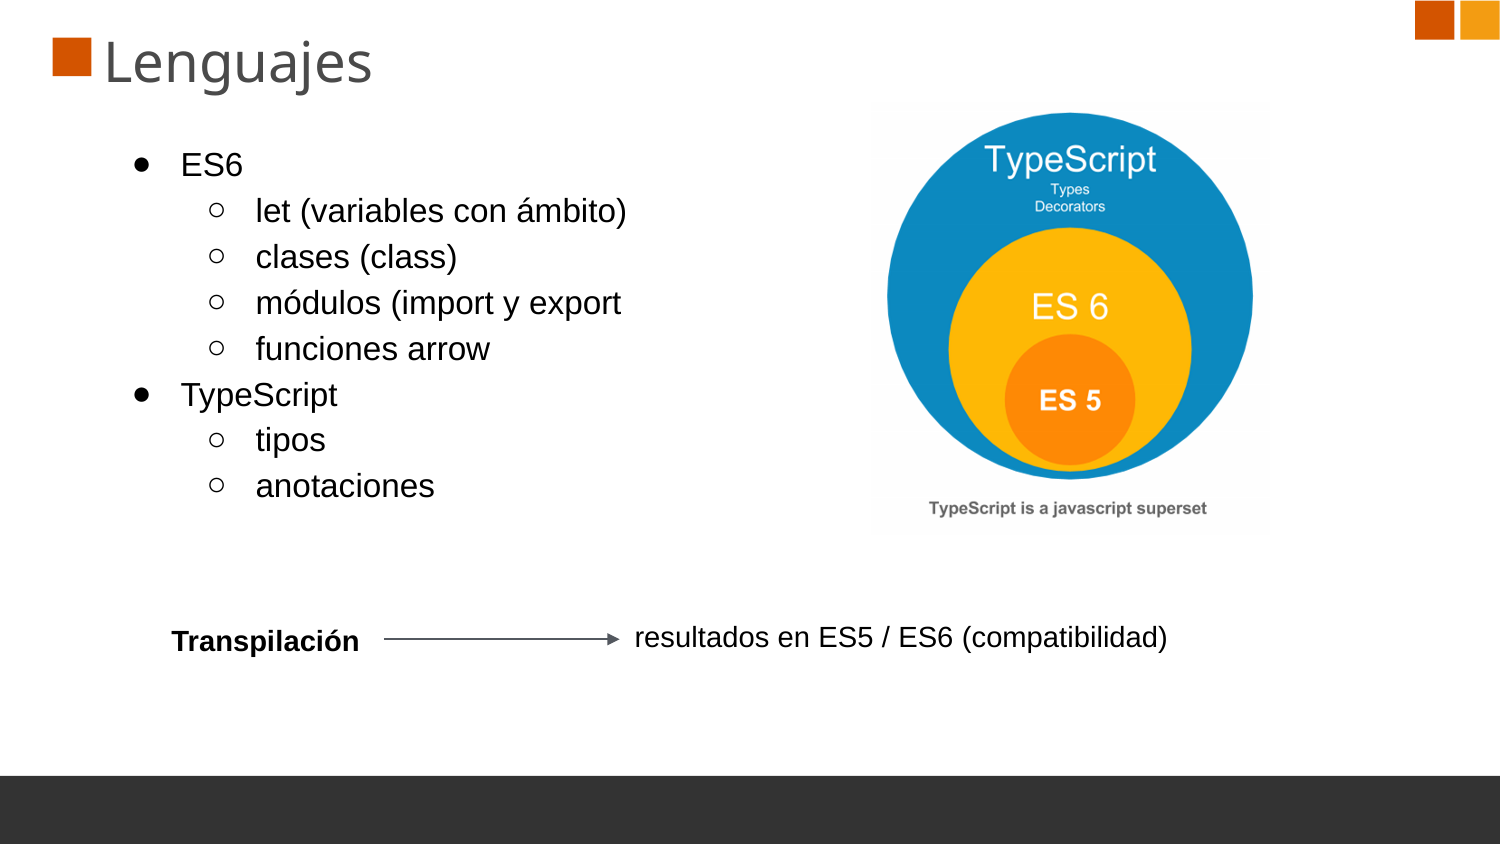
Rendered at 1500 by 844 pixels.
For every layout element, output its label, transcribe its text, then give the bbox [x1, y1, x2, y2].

title Lenguajes [94, 17, 1381, 107]
text_box resultados en ES5 / ES6 (compatibilidad) [619, 602, 1200, 676]
picture [852, 93, 1302, 541]
list ES6 let (variables con ámbito) clases (class) módulos (import y export funciones arrow TypeScript tipos anotaciones [97, 128, 747, 521]
text_box Transpilación [156, 608, 384, 671]
